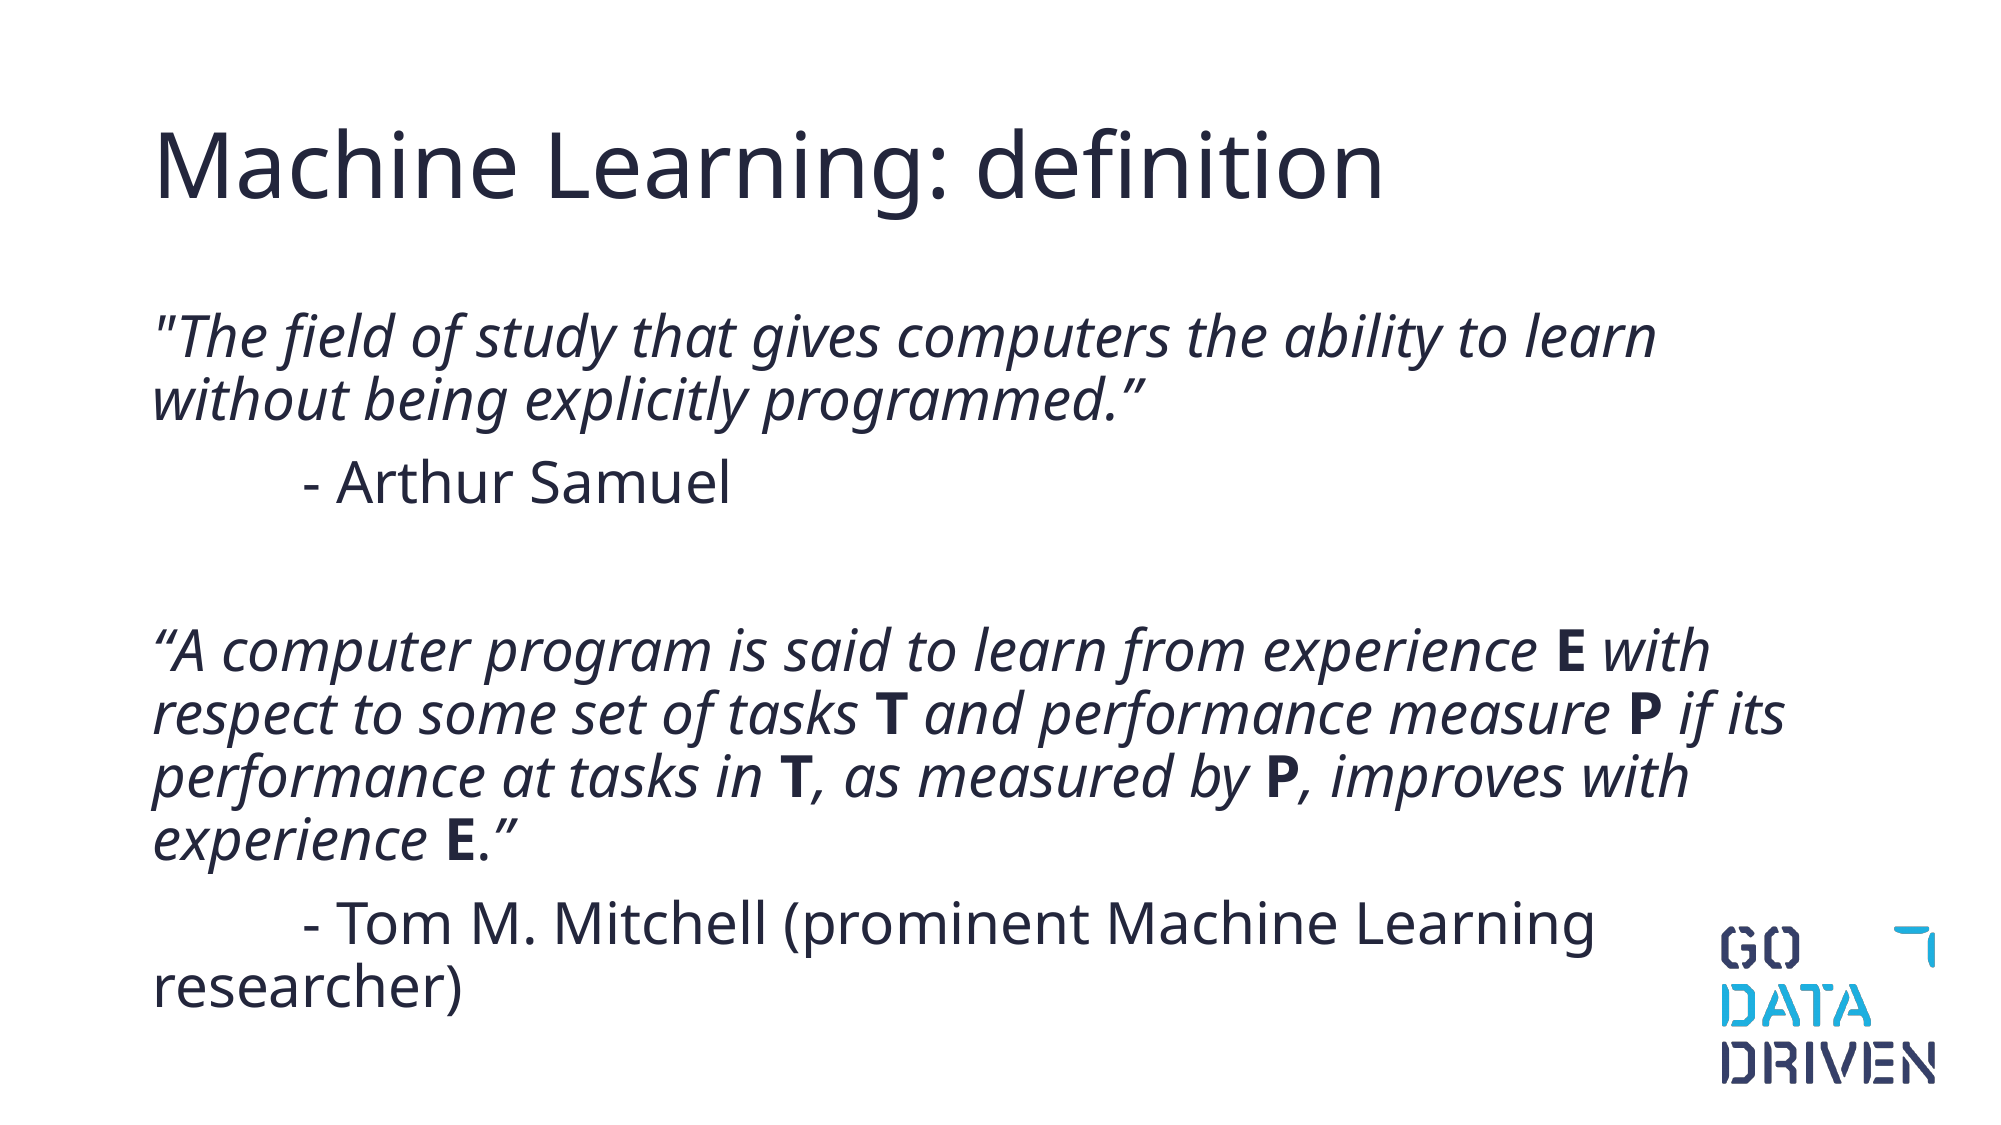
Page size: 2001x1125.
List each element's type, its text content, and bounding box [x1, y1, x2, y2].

list "The field of study that gives computers the ability to learn without being explicitly programmed.” - Arthur Samuel “A computer program is said to learn from experience E with respect to some set of tasks T and performance measure P if its performance at tasks in T, as measured by P, improves with experience E.” - Tom M. Mitchell (prominent Machine Learning researcher) [137, 299, 1863, 1014]
title Machine Learning: definition [137, 59, 1863, 278]
picture [1721, 926, 1935, 1084]
